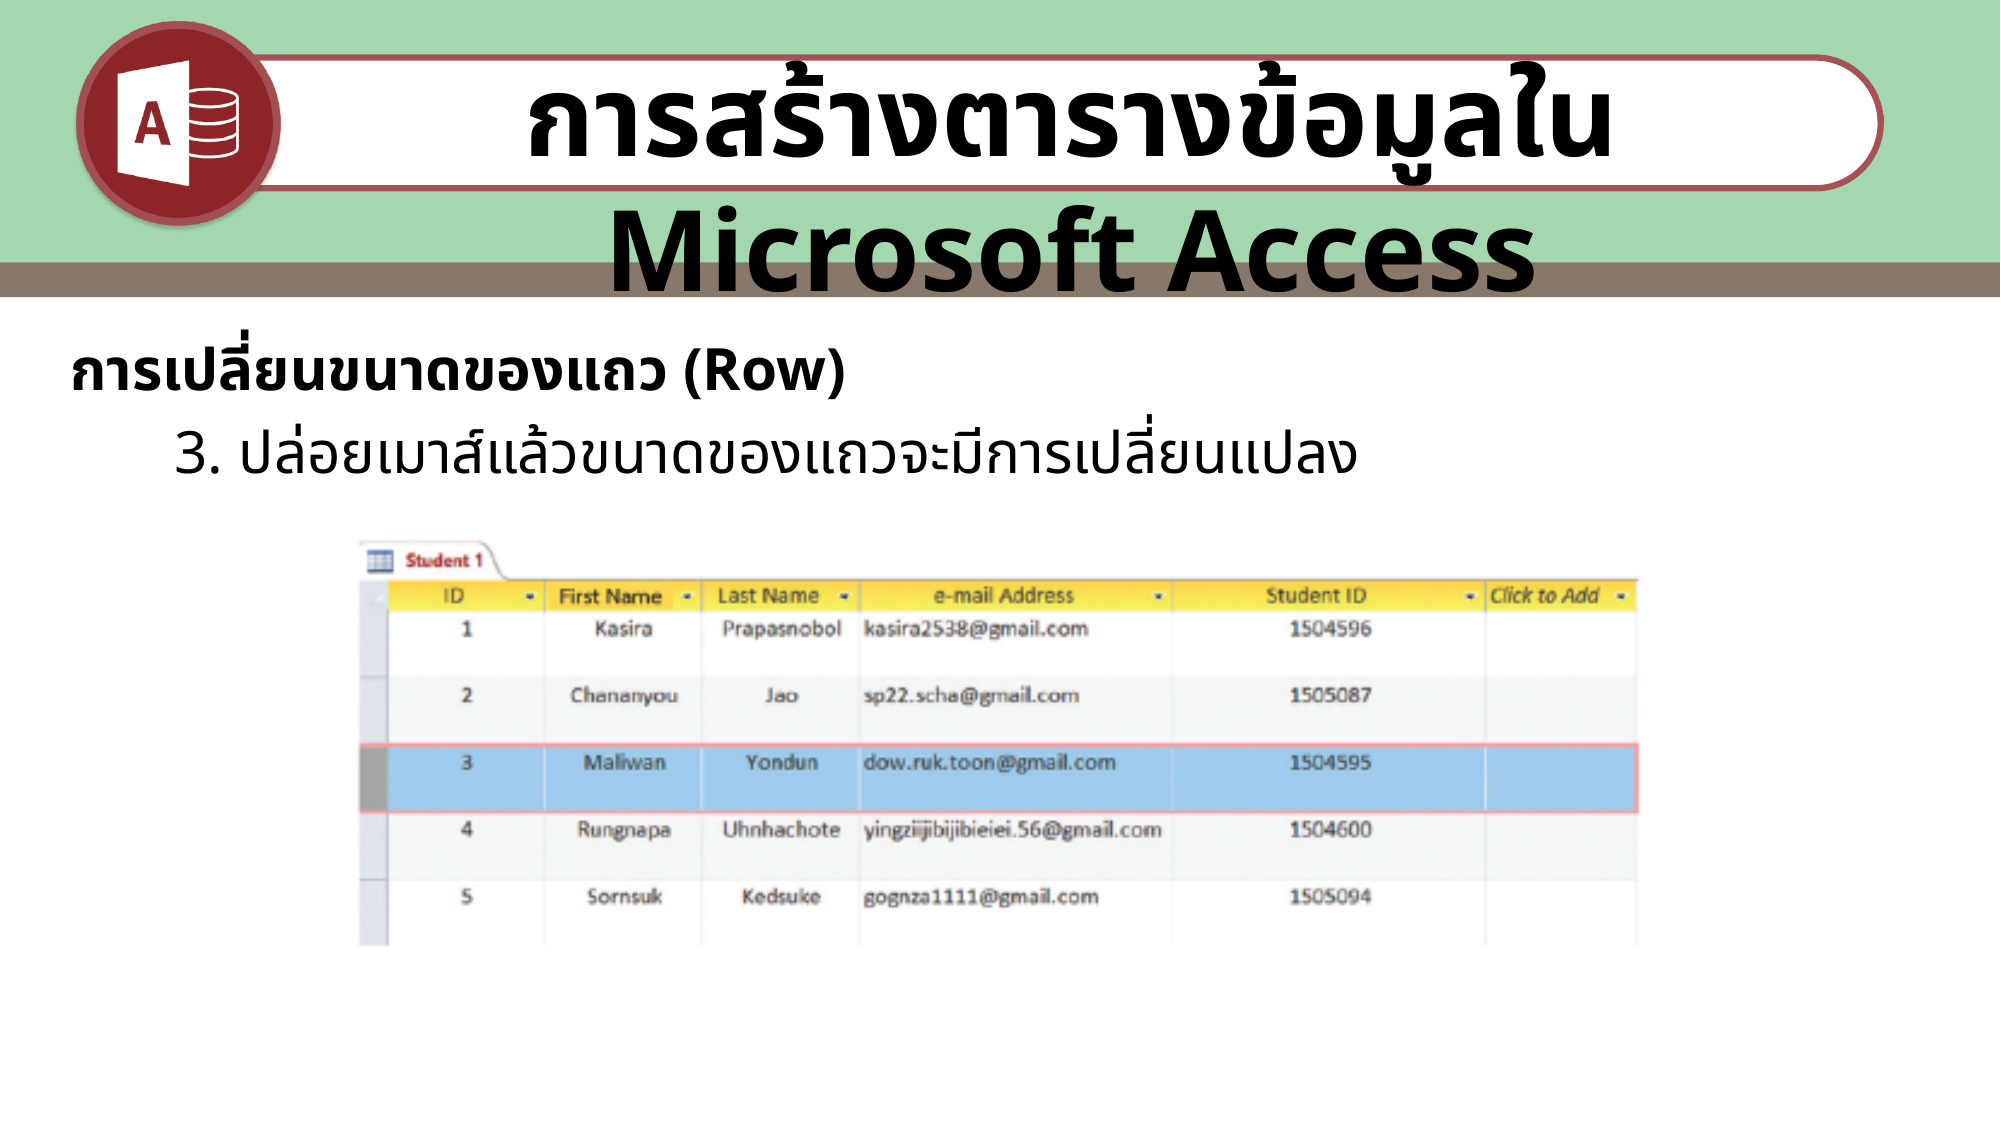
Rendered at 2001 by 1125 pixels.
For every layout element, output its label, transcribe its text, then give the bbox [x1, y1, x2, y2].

picture [60, 6, 295, 240]
text_box [0, 0, 2000, 263]
text_box [0, 263, 263, 298]
picture [322, 529, 1678, 959]
text_box การเปลี่ยนขนาดของแถว (Row) 3. ปล่อยเมาส์แล้วขนาดของแถวจะมีการเปลี่ยนแปลง [10, 325, 1990, 843]
text_box การสร้างตารางข้อมูลใน Microsoft Access [263, 36, 1881, 321]
text_box [1881, 263, 2000, 298]
